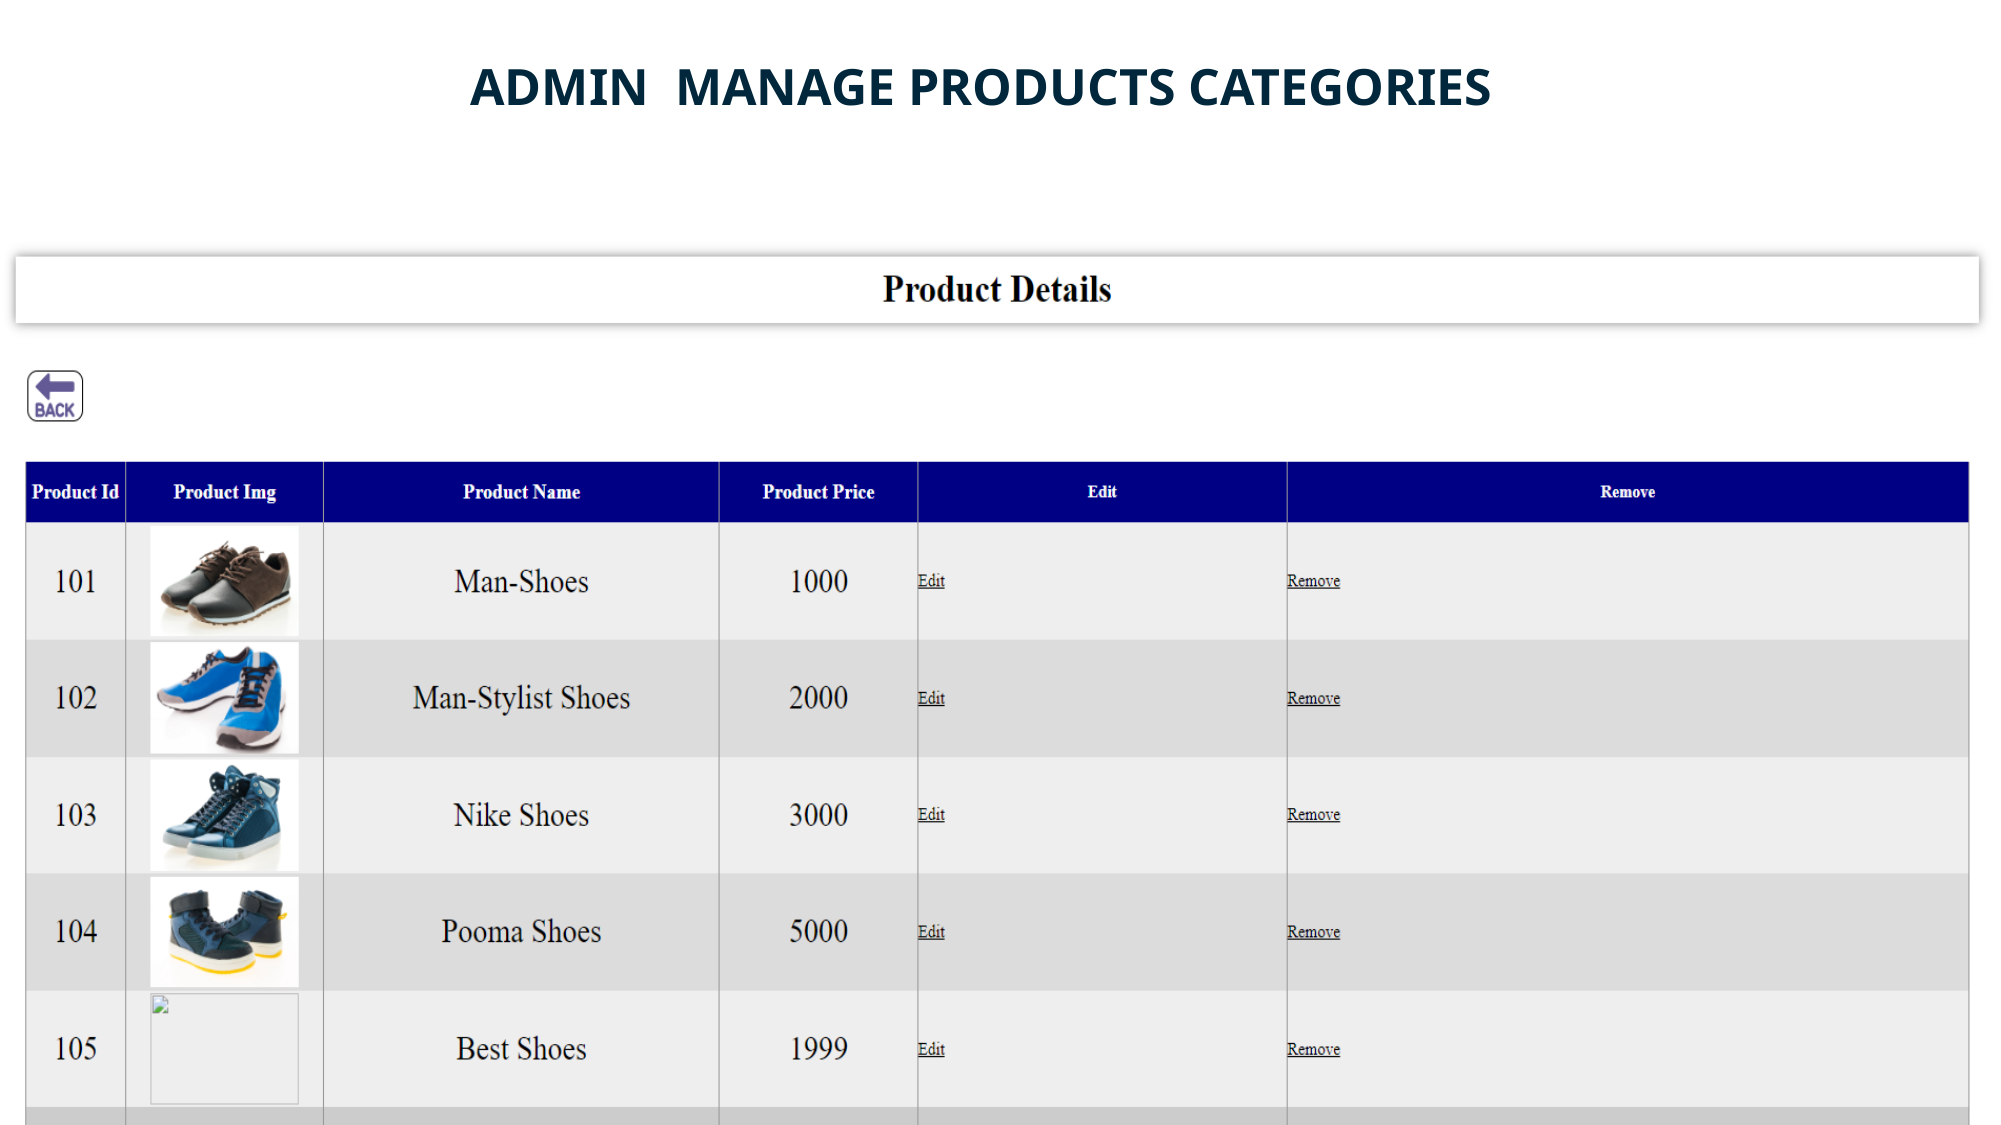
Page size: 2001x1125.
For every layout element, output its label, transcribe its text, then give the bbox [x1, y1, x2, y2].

text_box ADMIN MANAGE PRODUCTS CATEGORIES [445, 47, 1518, 123]
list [0, 233, 2000, 1125]
